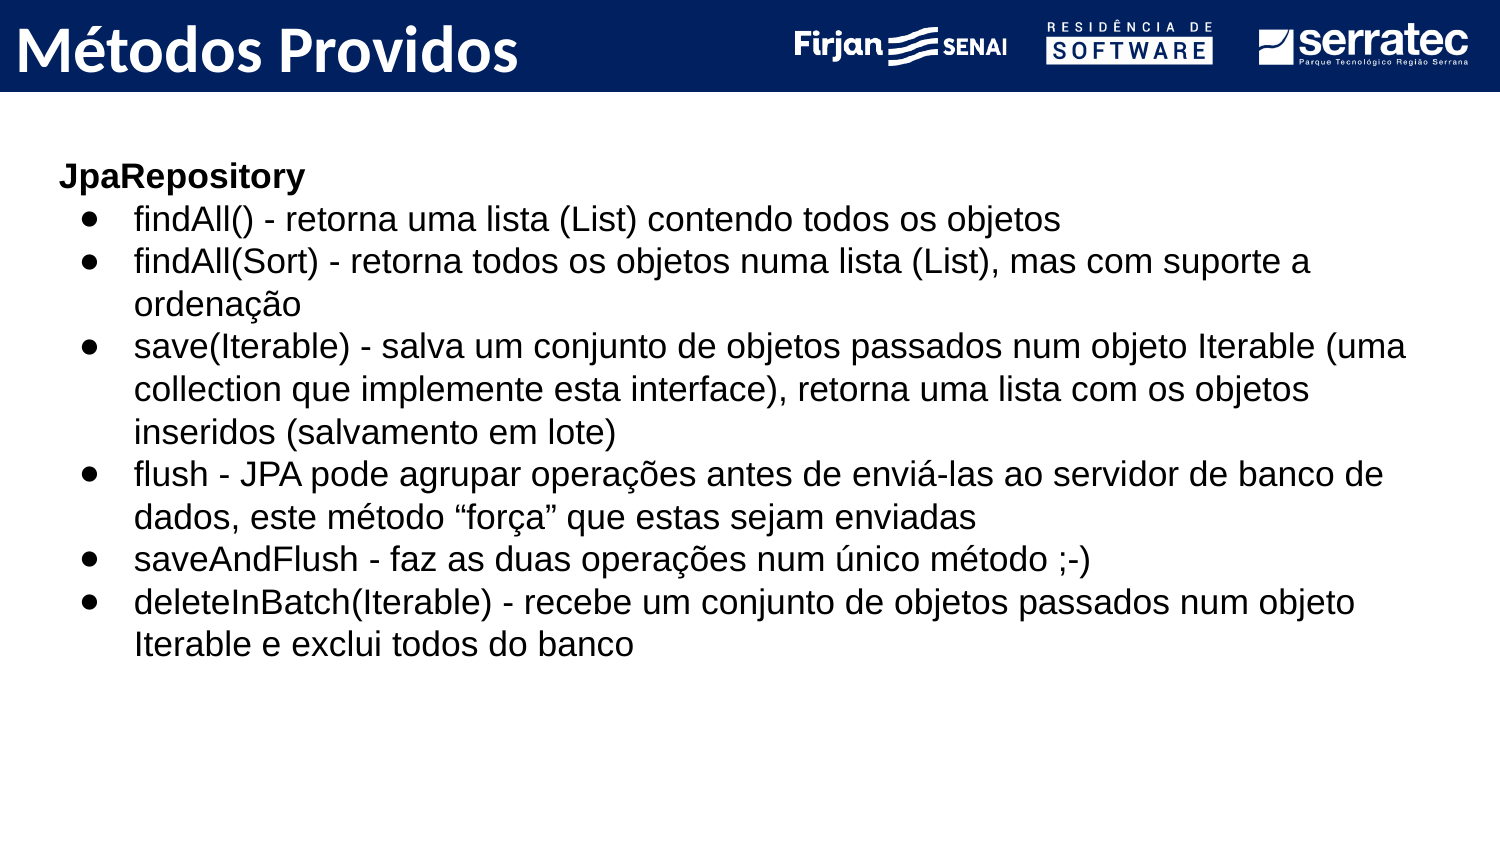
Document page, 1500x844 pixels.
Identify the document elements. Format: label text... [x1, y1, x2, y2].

text_box JpaRepository findAll() - retorna uma lista (List) contendo todos os objetos findAll(Sort) - retorna todos os objetos numa lista (List), mas com suporte a ordenação save(Iterable) - salva um conjunto de objetos passados num objeto Iterable (uma collection que implemente esta interface), retorna uma lista com os objetos inseridos (salvamento em lote) flush - JPA pode agrupar operações antes de enviá-las ao servidor de banco de dados, este método “força” que estas sejam enviadas saveAndFlush - faz as duas operações num único método ;-) deleteInBatch(Iterable) - recebe um conjunto de objetos passados num objeto Iterable e exclui todos do banco [43, 138, 1439, 704]
picture [771, 12, 1239, 80]
title Métodos Providos [0, 0, 790, 72]
picture [1259, 23, 1468, 66]
